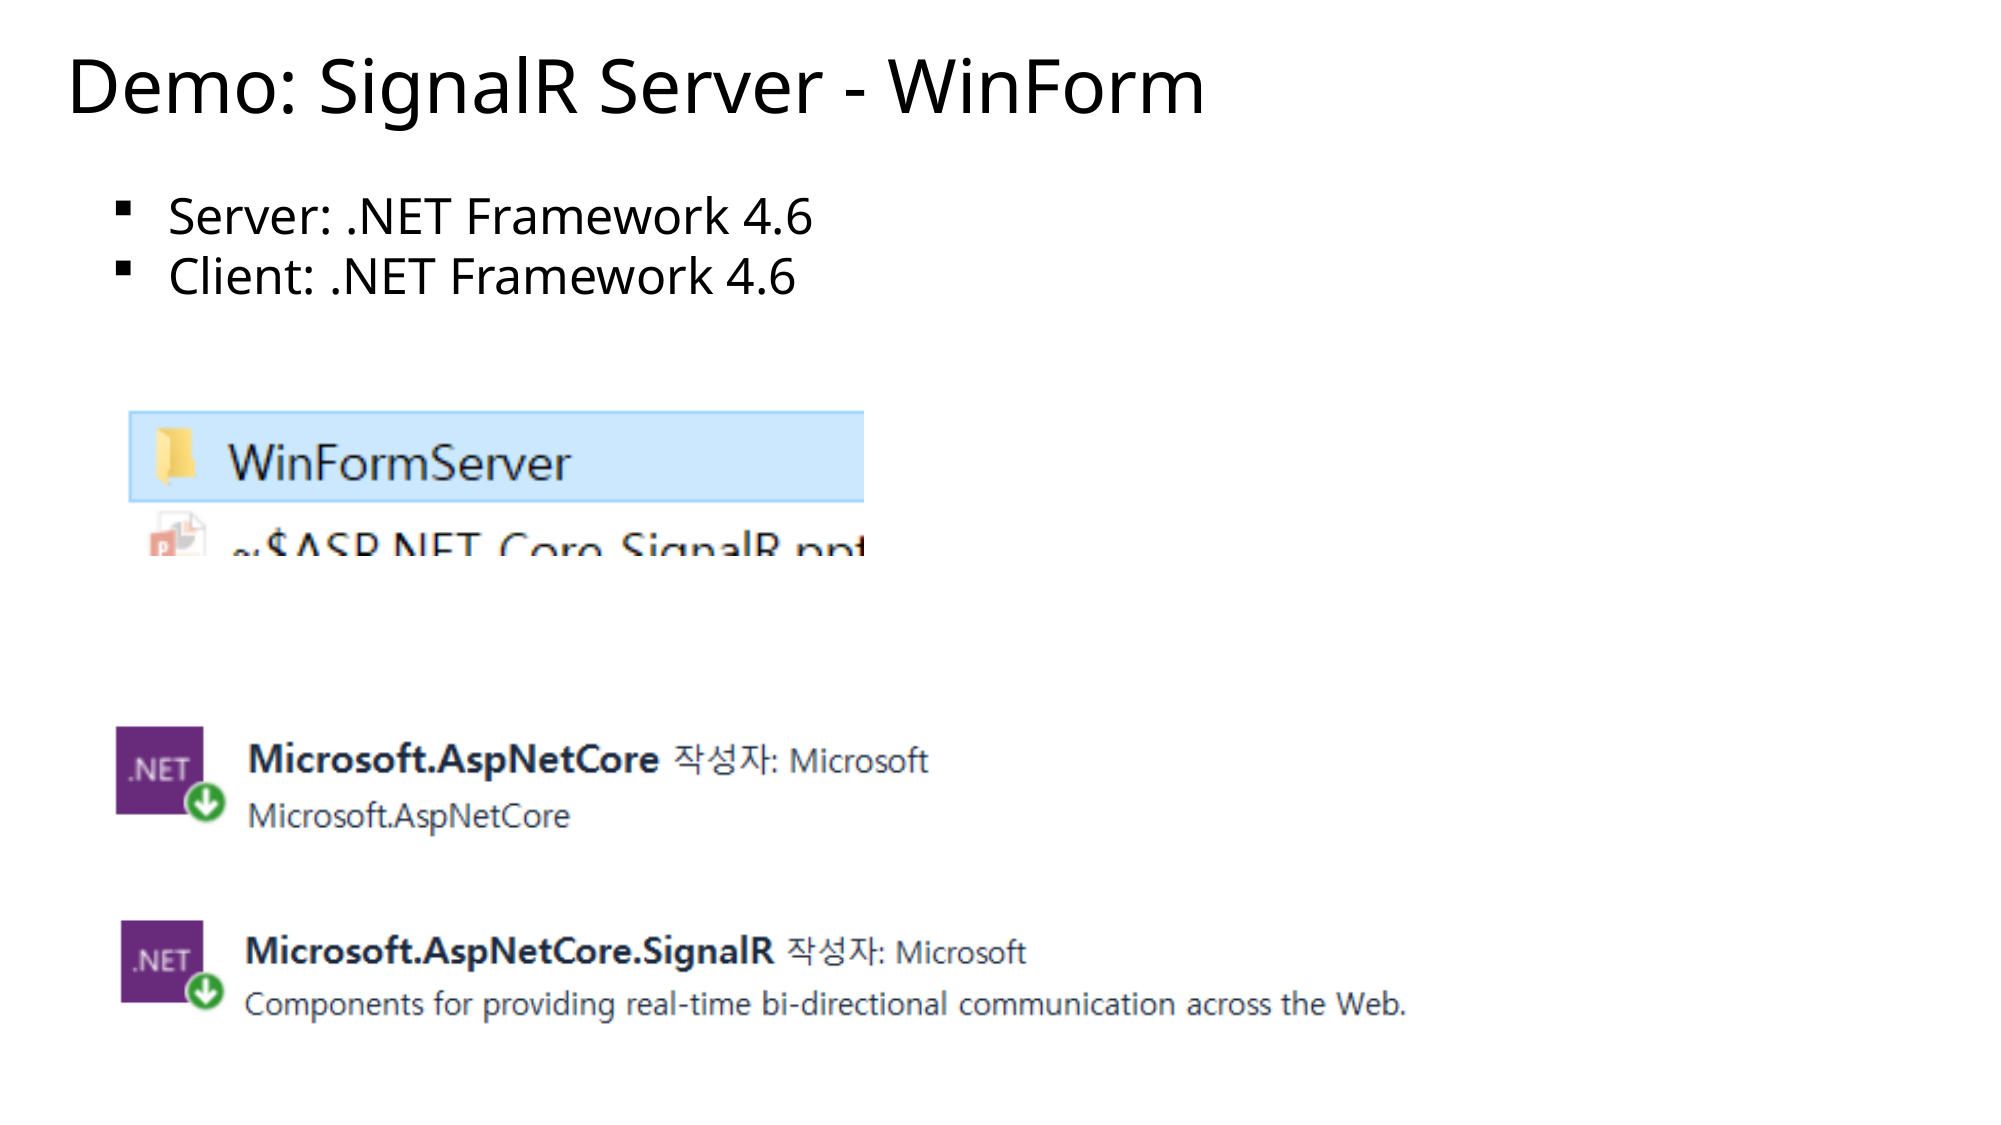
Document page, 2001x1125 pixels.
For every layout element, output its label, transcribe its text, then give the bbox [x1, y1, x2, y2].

picture [96, 884, 1470, 1073]
picture [113, 409, 864, 556]
picture [97, 692, 977, 872]
text_box Demo: SignalR Server - WinForm [51, 30, 1342, 136]
text_box Server: .NET Framework 4.6 Client: .NET Framework 4.6 [97, 177, 1613, 312]
